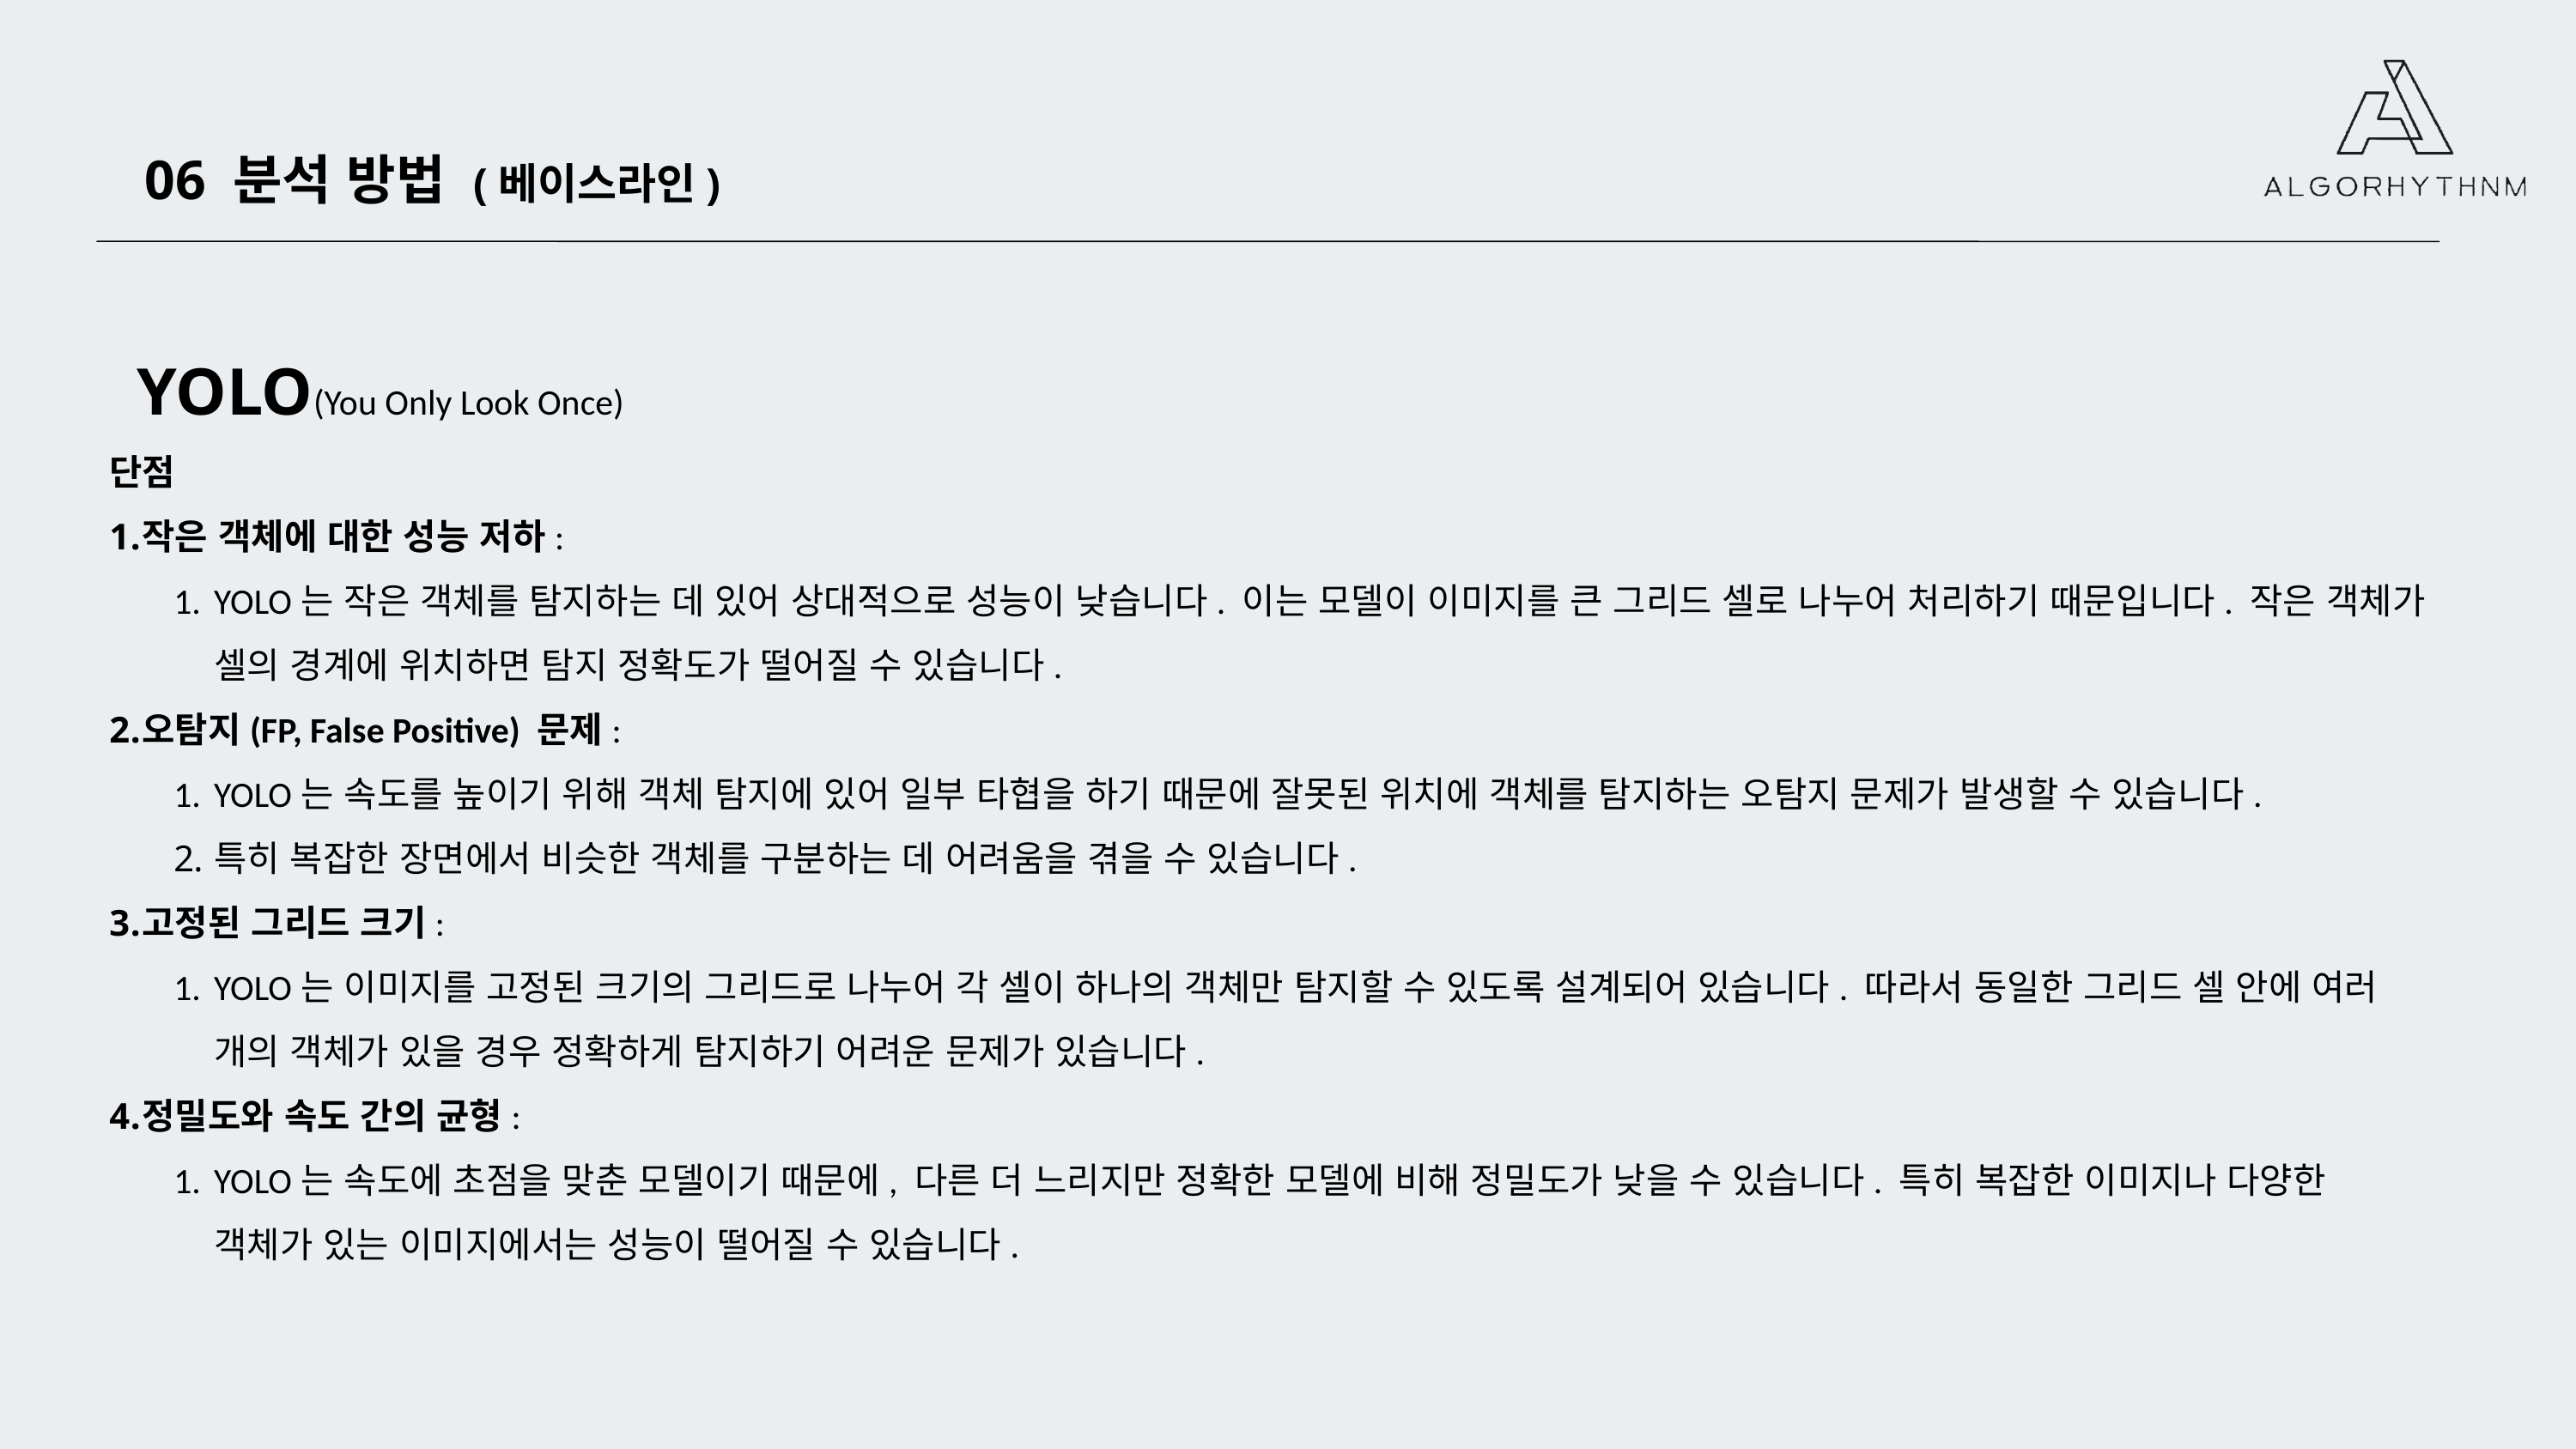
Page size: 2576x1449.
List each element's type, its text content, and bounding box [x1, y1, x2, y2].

text_box 06 분석 방법 (베이스라인) [144, 135, 805, 211]
picture [2253, 58, 2539, 209]
text_box YOLO(You Only Look Once) 단점 작은 객체에 대한 성능 저하: YOLO는 작은 객체를 탐지하는 데 있어 상대적으로 성능이 낮습니다. 이는 모델이 이미지를 큰 그리드 셀로 나누어 처리하기 때문입니다. 작은 객체가 셀의 경계에 위치하면 탐지 정확도가 떨어질 수 있습니다. 오탐지(FP, False Positive) 문제: YOLO는 속도를 높이기 위해 객체 탐지에 있어 일부 타협을 하기 때문에 잘못된 위치에 객체를 탐지하는 오탐지 문제가 발생할 수 있습니다. 특히 복잡한 장면에서 비슷한 객체를 구분하는 데 어려움을 겪을 수 있습니다. 고정된 그리드 크기: YOLO는 이미지를 고정된 크기의 그리드로 나누어 각 셀이 하나의 객체만 탐지할 수 있도록 설계되어 있습니다. 따라서 동일한 그리드 셀 안에 여러 개의 객체가 있을 경우 정확하게 탐지하기 어려운 문제가 있습니다. 정밀도와 속도 간의 균형: YOLO는 속도에 초점을 맞춘 모델이기 때문에, 다른 더 느리지만 정확한 모델에 비해 정밀도가 낮을 수 있습니다. 특히 복잡한 이미지나 다양한 객체가 있는 이미지에서는 성능이 떨어질 수 있습니다. [96, 306, 2439, 1330]
